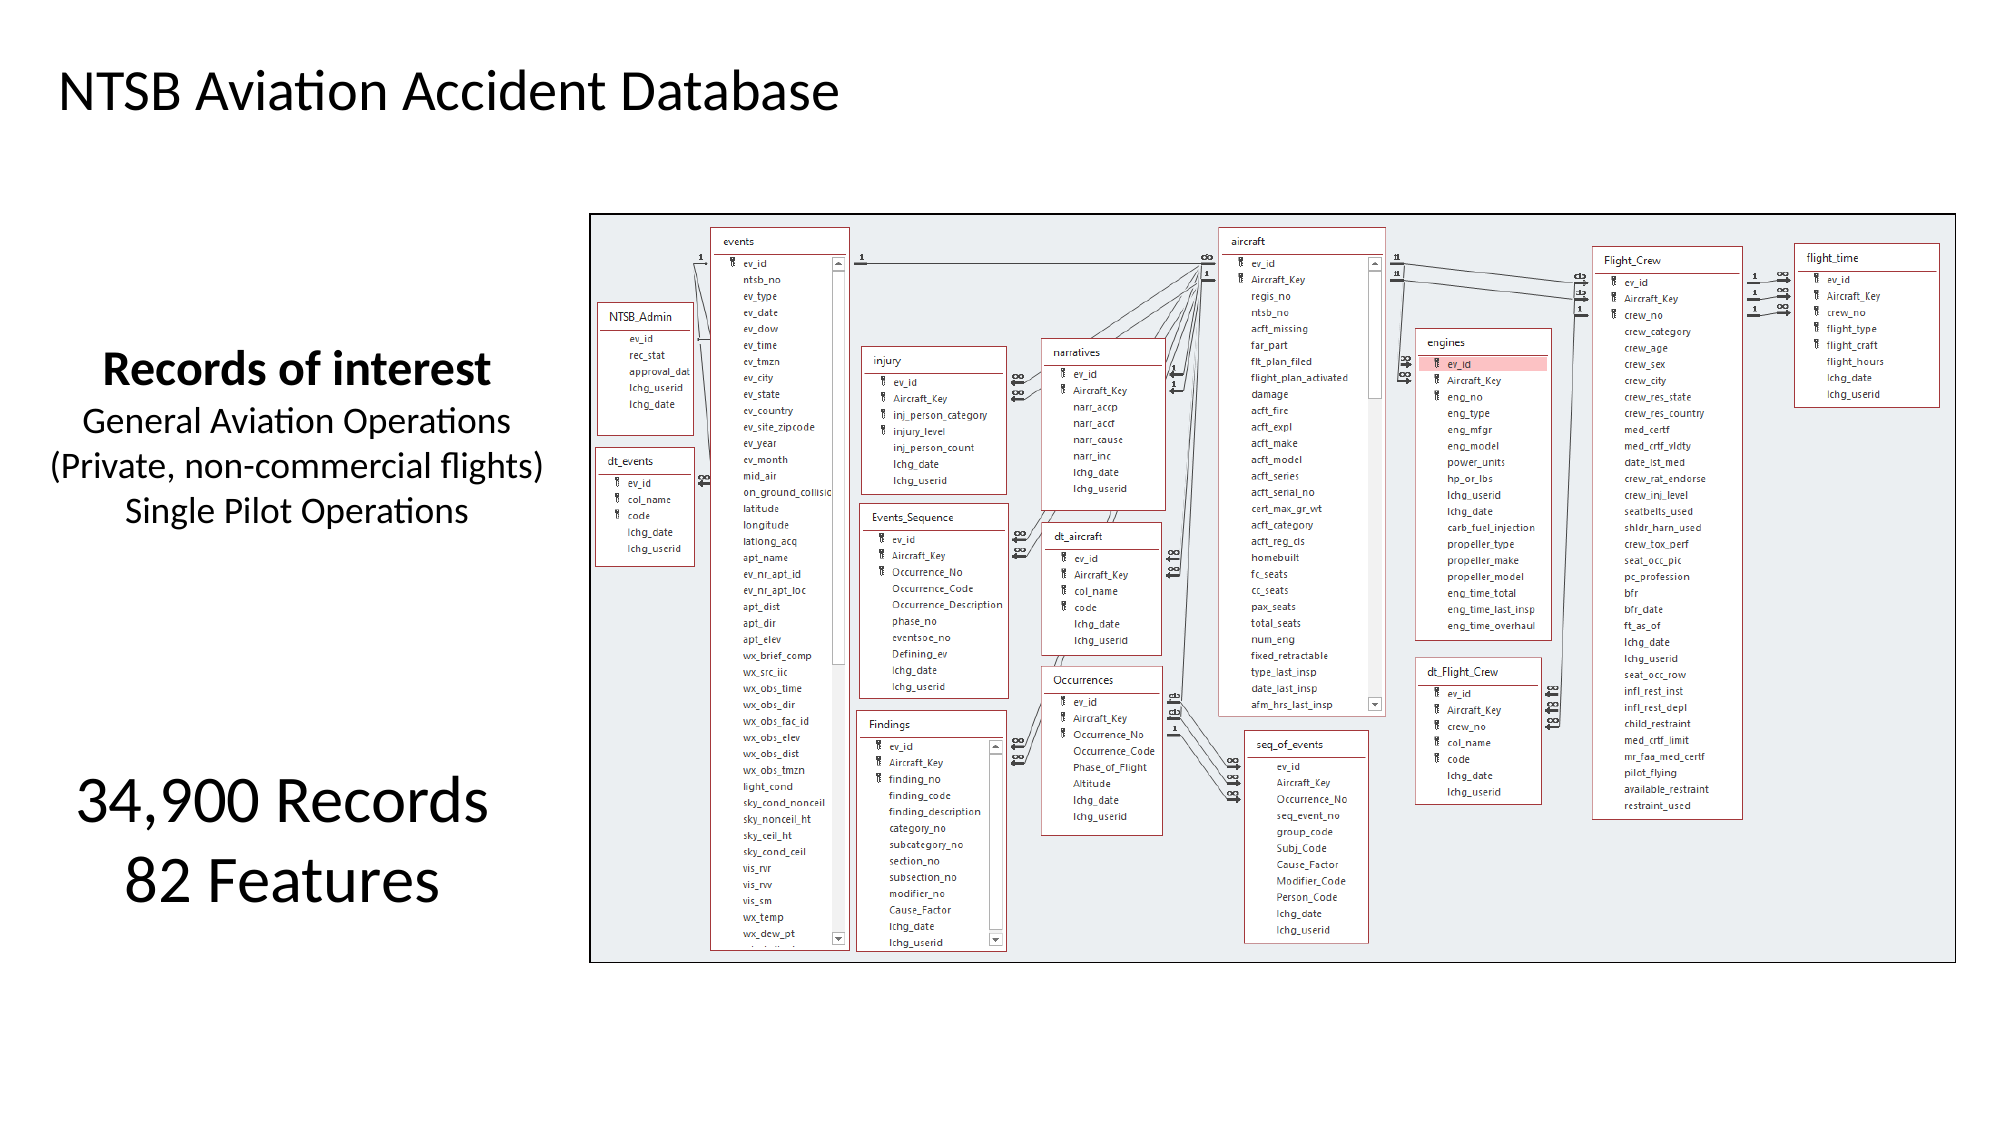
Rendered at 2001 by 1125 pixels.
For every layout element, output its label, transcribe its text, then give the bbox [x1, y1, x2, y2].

picture [589, 213, 1956, 963]
text_box NTSB Aviation Accident Database [43, 44, 1089, 129]
text_box Records of interest General Aviation Operations (Private, non-commercial flights) Single Pilot Operations [28, 328, 567, 538]
text_box 34,900 Records 82 Features [60, 748, 505, 924]
